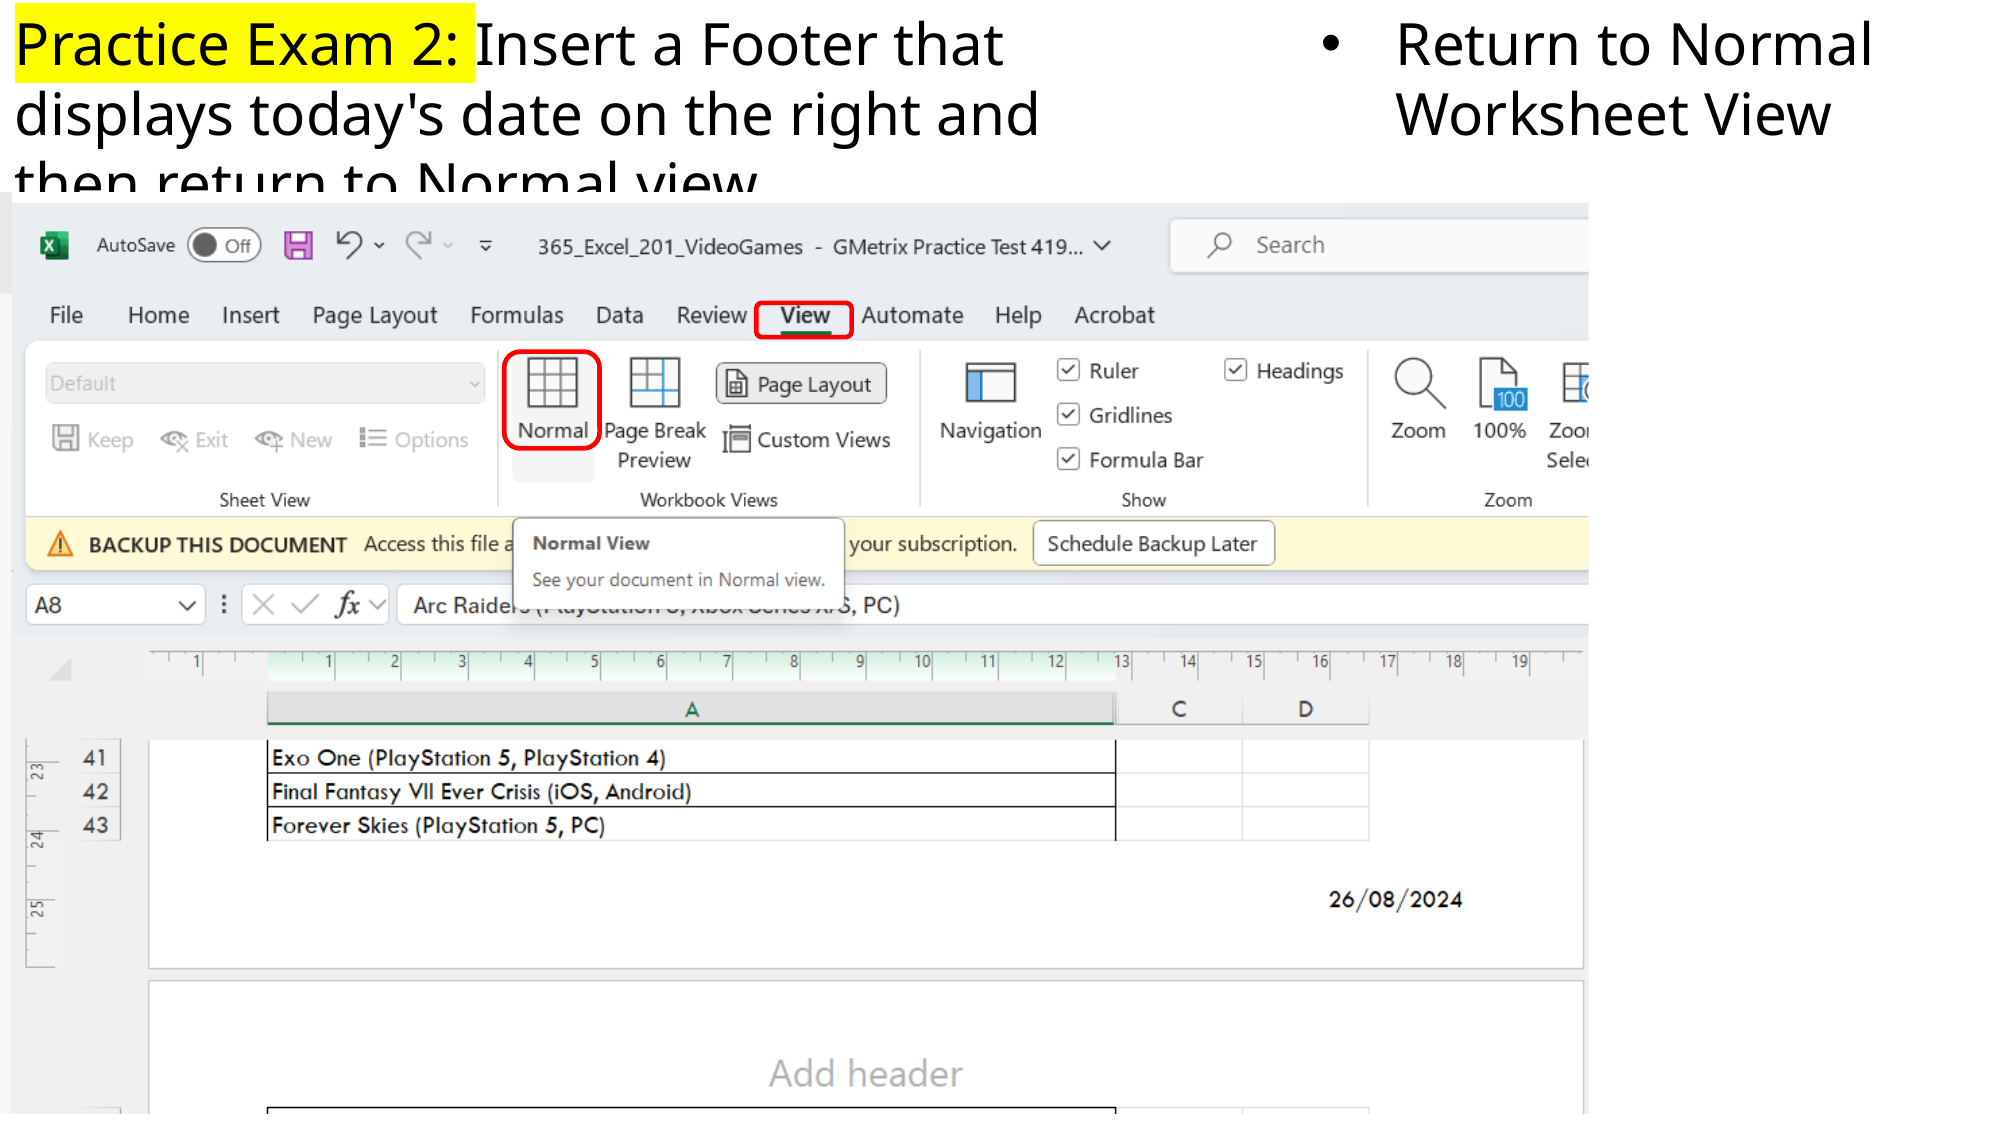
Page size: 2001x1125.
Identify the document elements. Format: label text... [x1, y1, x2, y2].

text_box Return to Normal Worksheet View [1306, 0, 2000, 155]
text_box Practice Exam 2: Insert a Footer that displays today's date on the right and then return to Normal view. [0, 0, 1180, 191]
picture [0, 191, 1590, 1114]
